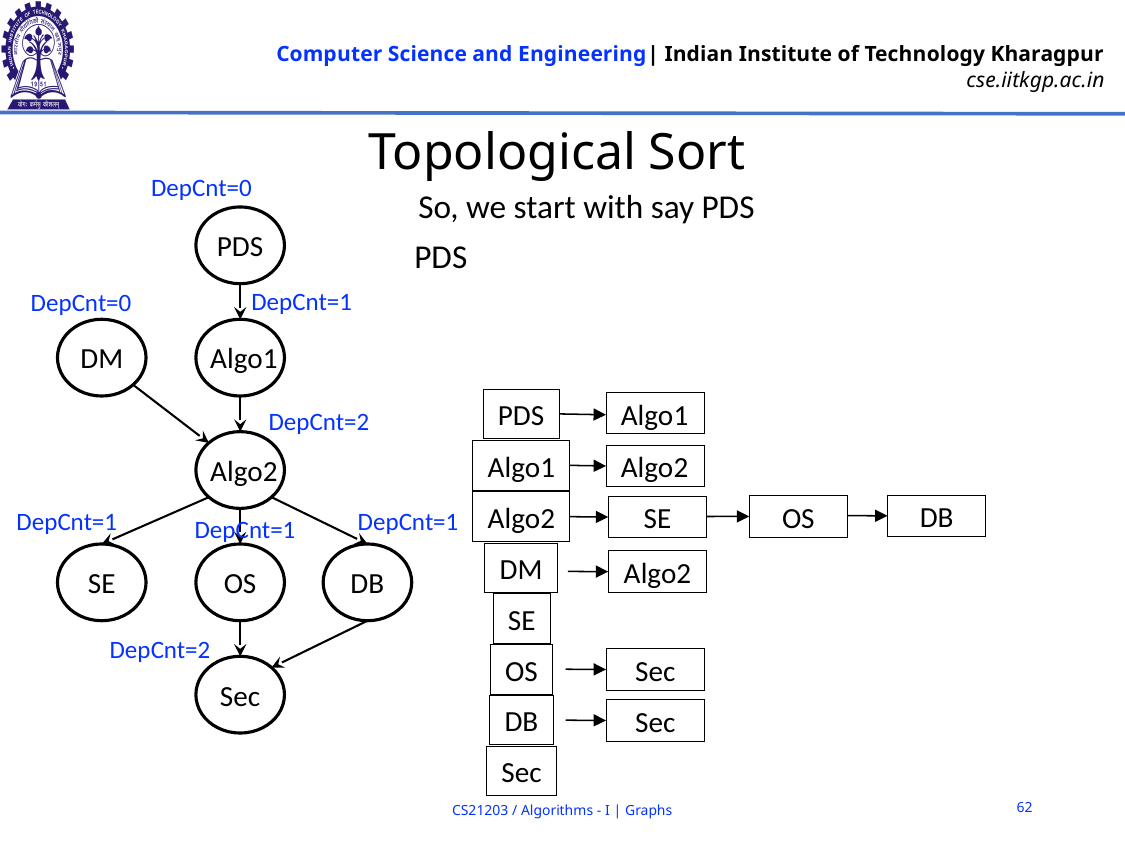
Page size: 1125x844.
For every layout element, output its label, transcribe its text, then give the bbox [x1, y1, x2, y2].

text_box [57, 206, 412, 734]
text_box DepCnt=0 [15, 278, 57, 324]
title Topological Sort [35, 78, 1078, 221]
slide_number 62 [992, 785, 1048, 831]
footer CS21203 / Algorithms - I | Graphs [185, 787, 940, 833]
text_box DepCnt=0 [136, 163, 267, 206]
picture [1, 1, 74, 110]
text_box PDS [412, 227, 964, 283]
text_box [476, 389, 986, 797]
text_box DepCnt=1 [412, 497, 474, 543]
text_box DepCnt=1 [1, 497, 57, 543]
text_box So, we start with say PDS [413, 180, 760, 227]
